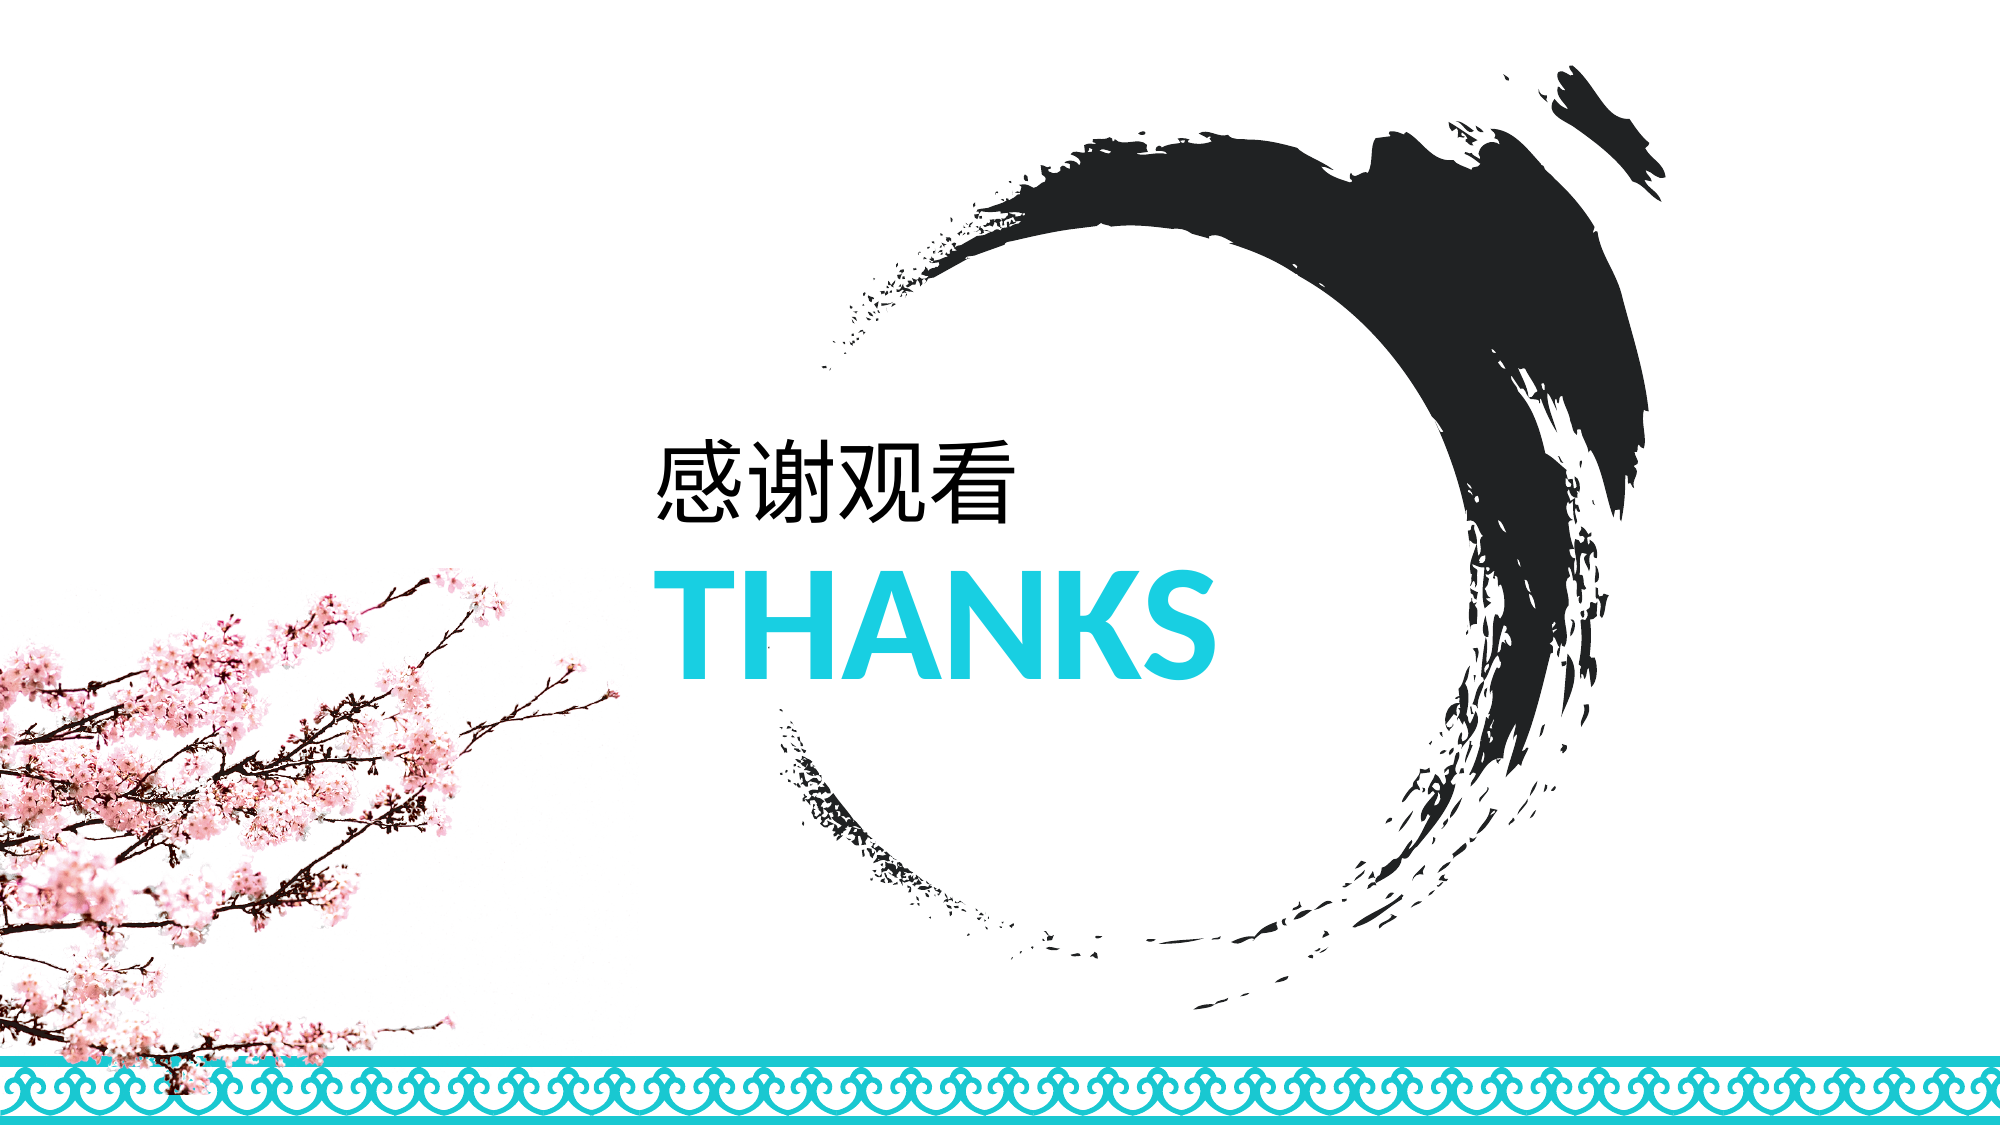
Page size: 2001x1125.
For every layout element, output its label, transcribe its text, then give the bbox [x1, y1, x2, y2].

list THANKS [638, 544, 1617, 723]
list 感谢观看 [638, 417, 1617, 544]
picture [0, 568, 639, 1095]
